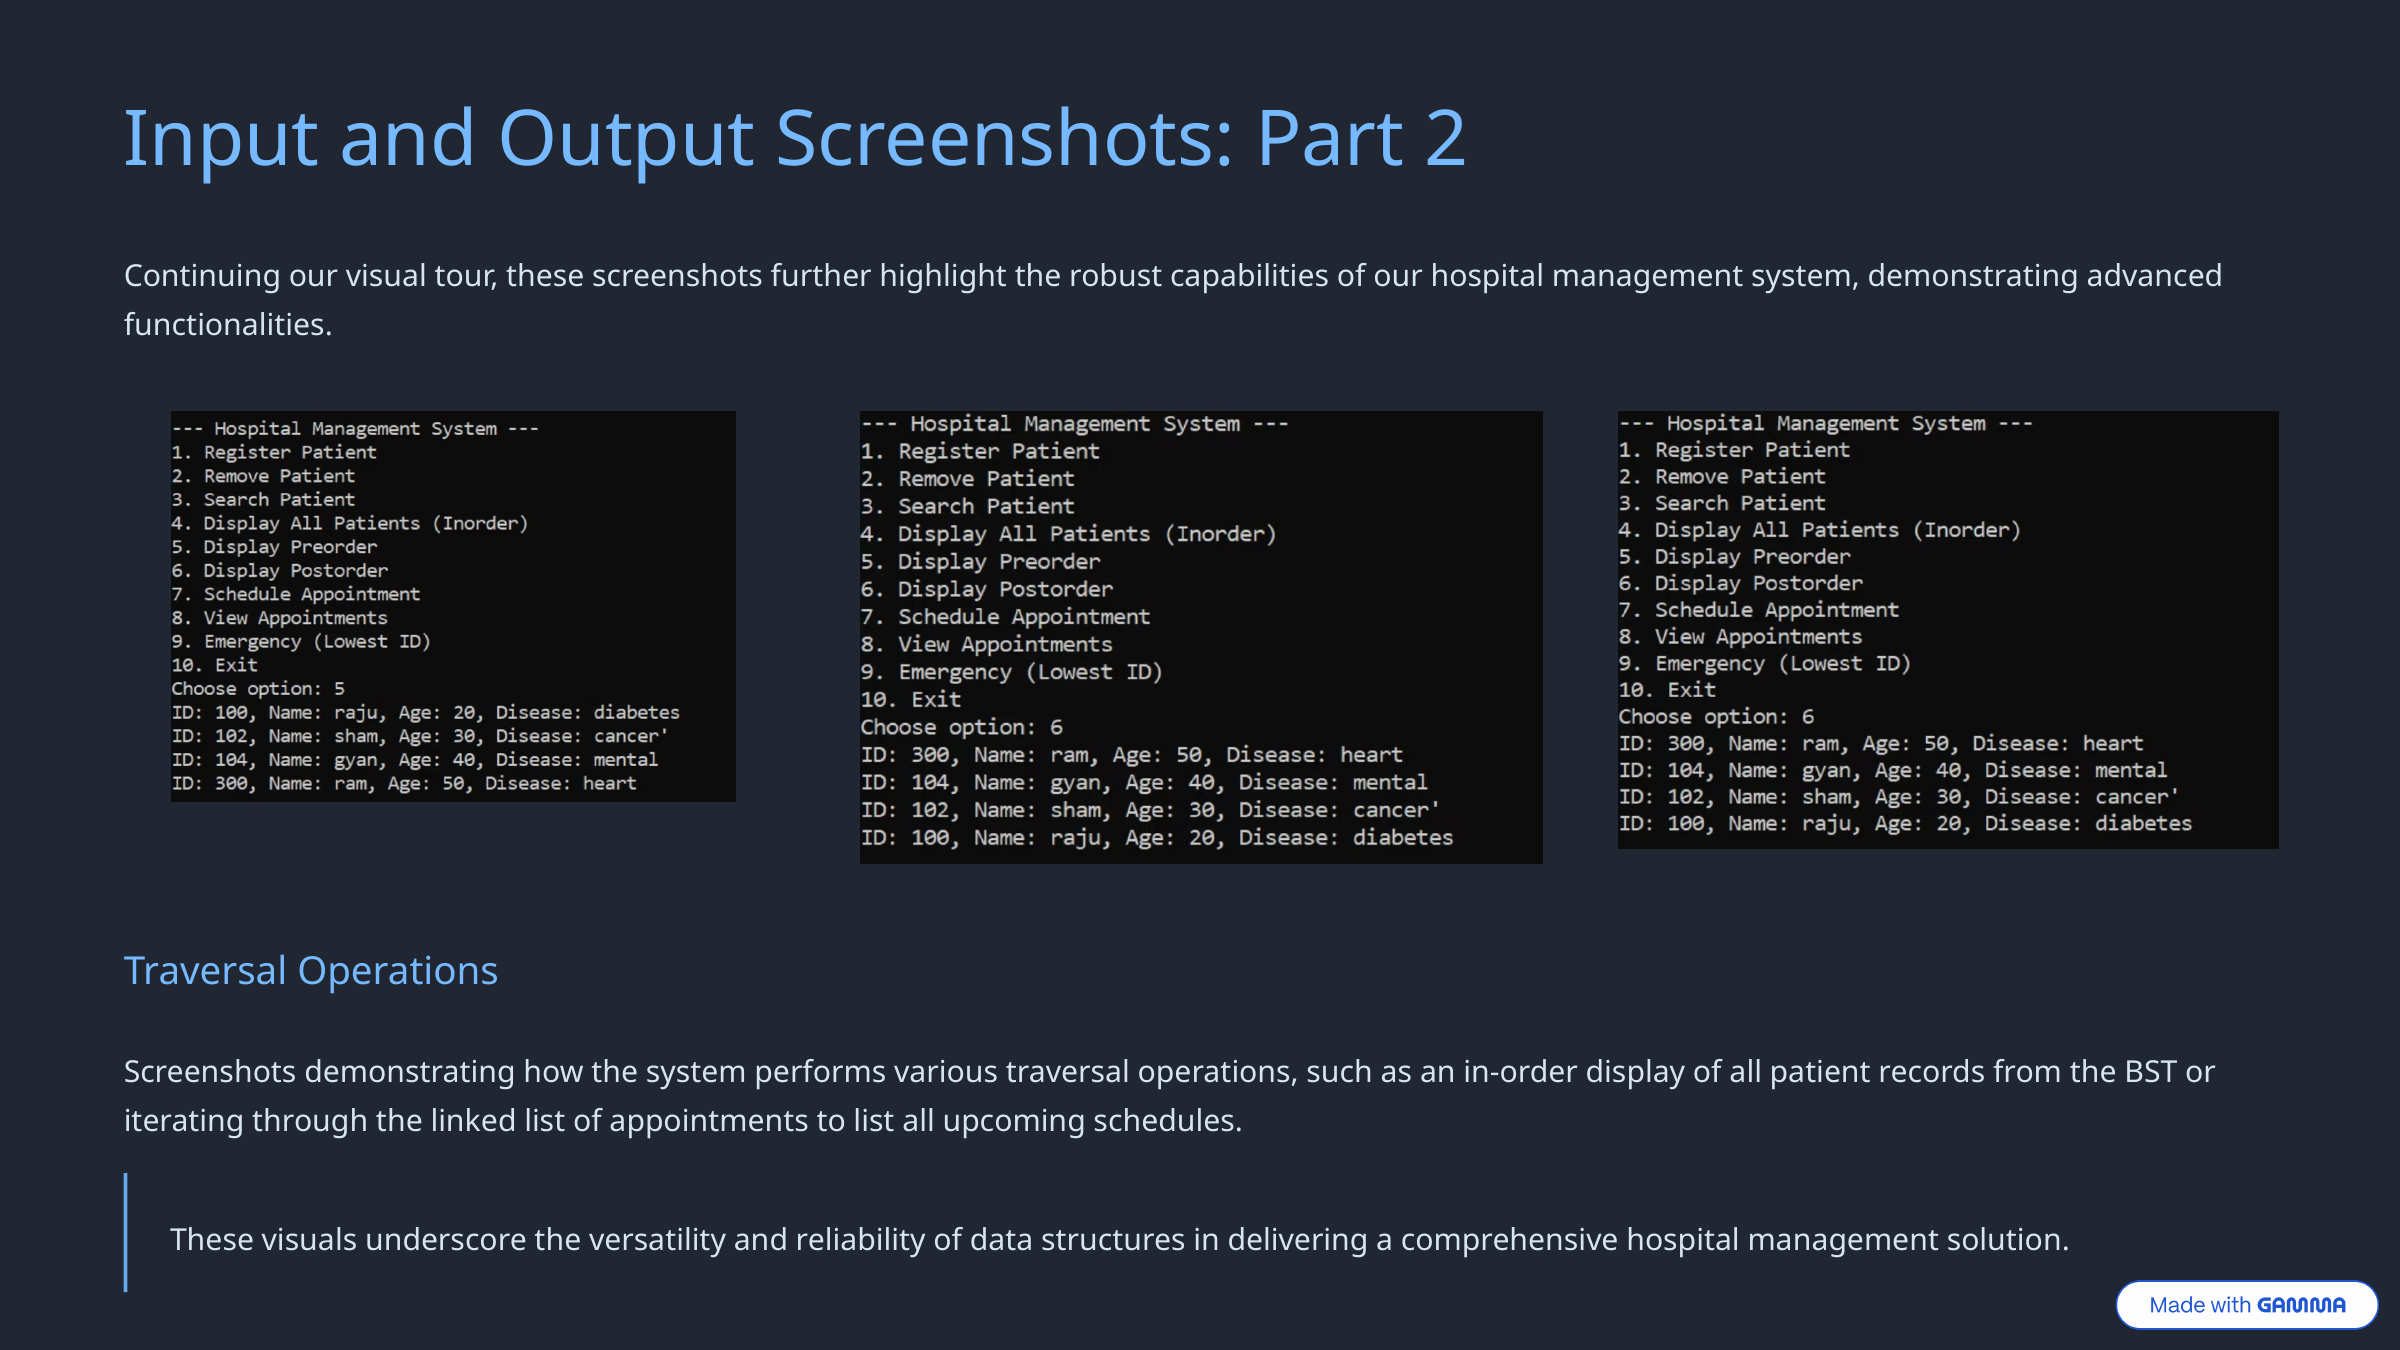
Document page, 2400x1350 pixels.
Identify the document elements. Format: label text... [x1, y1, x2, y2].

text_box [123, 1173, 128, 1293]
text_box These visuals underscore the versatility and reliability of data structures in delivering a comprehensive hospital management solution. [170, 1207, 2277, 1258]
picture [171, 411, 736, 803]
picture [860, 411, 1543, 864]
text_box Input and Output Screenshots: Part 2 [123, 84, 1457, 182]
text_box Continuing our visual tour, these screenshots further highlight the robust capabilities of our hospital management system, demonstrating advanced functionalities. [123, 243, 2277, 343]
text_box Screenshots demonstrating how the system performs various traversal operations, such as an in-order display of all patient records from the BST or iterating through the linked list of appointments to list all upcoming schedules. [123, 1039, 2277, 1139]
picture [2106, 1271, 2389, 1339]
text_box Traversal Operations [123, 944, 511, 994]
picture [1618, 411, 2279, 849]
